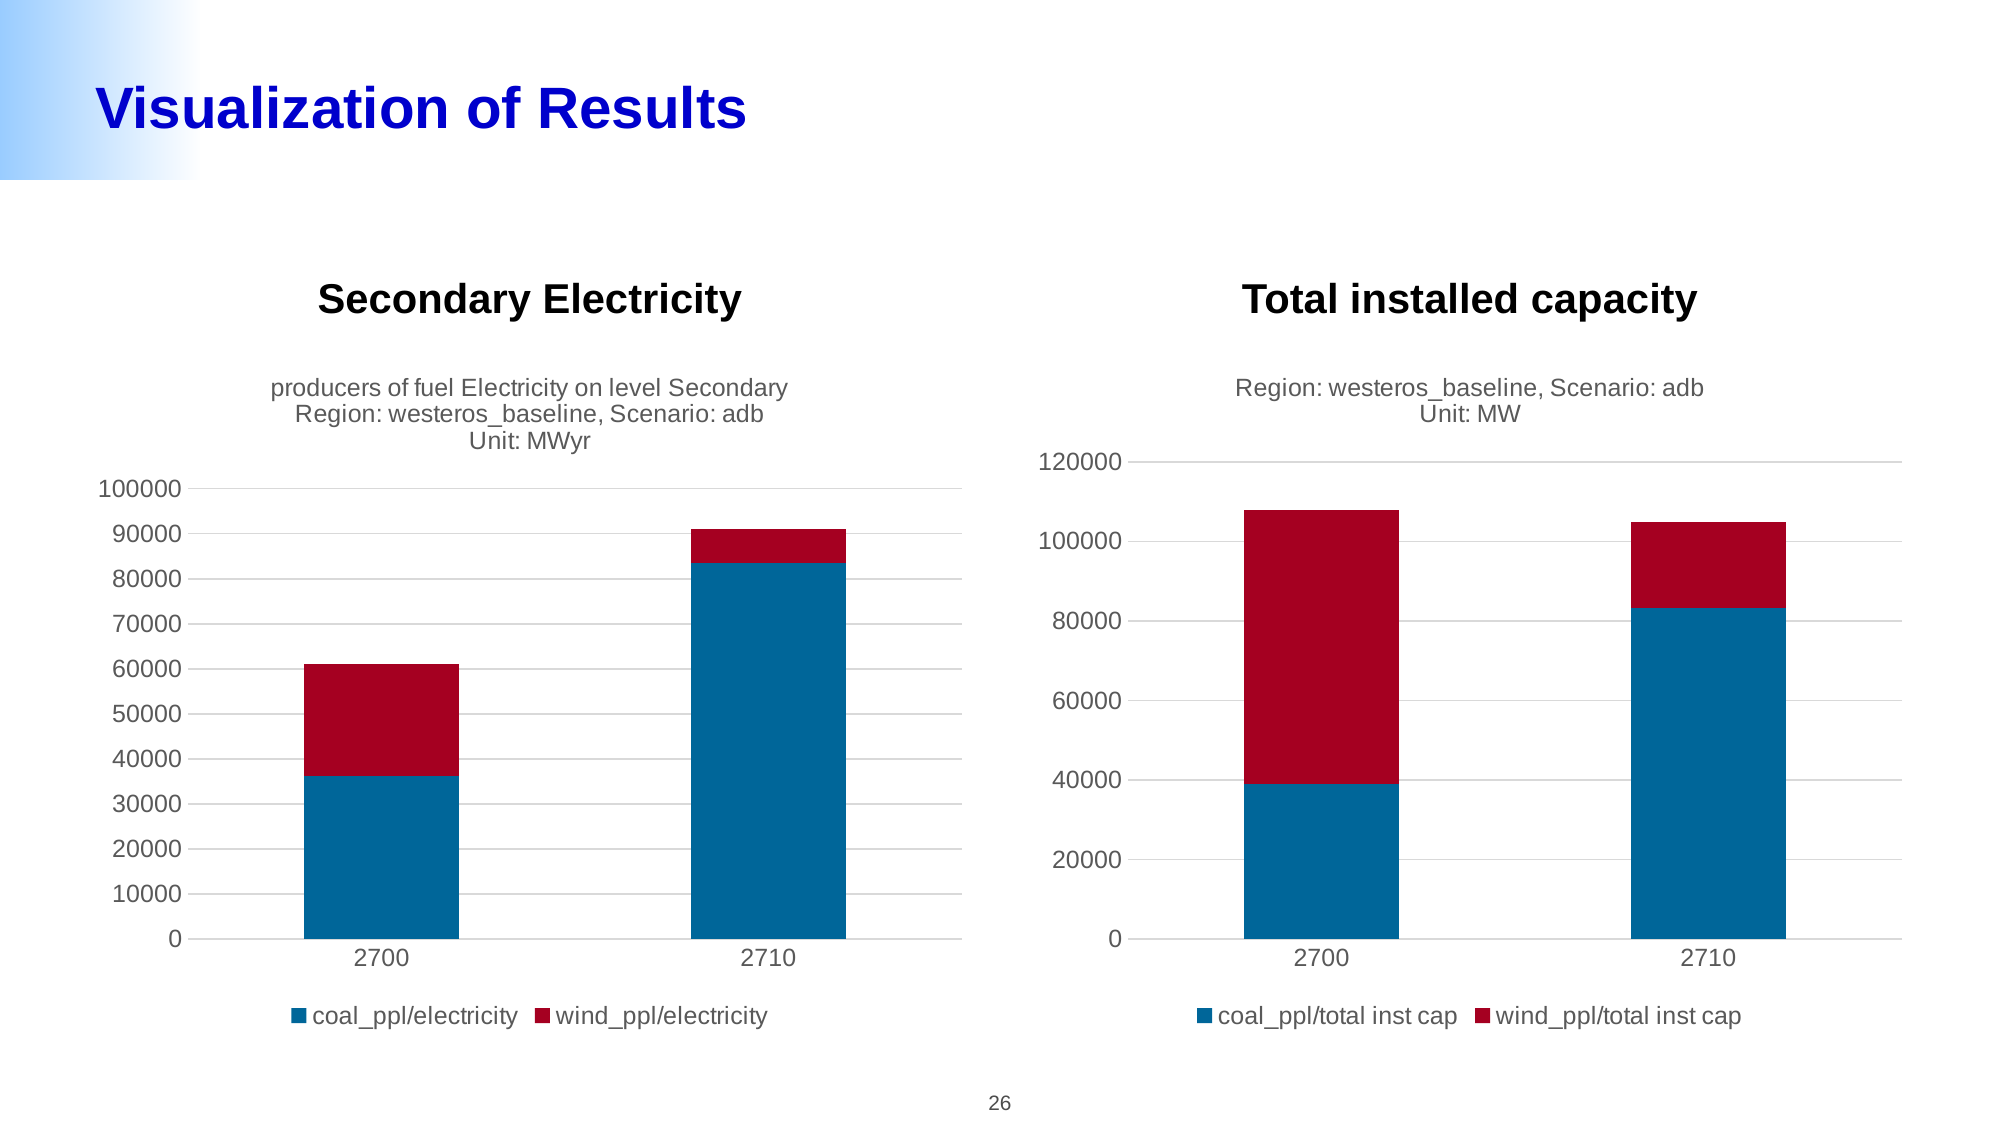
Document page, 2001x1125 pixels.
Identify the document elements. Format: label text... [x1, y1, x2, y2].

chart [79, 344, 981, 1036]
list Total installed capacity [1019, 224, 1921, 331]
chart [1019, 344, 1921, 1036]
title Visualization of Results [79, 29, 1921, 181]
list Secondary Electricity [79, 224, 981, 331]
